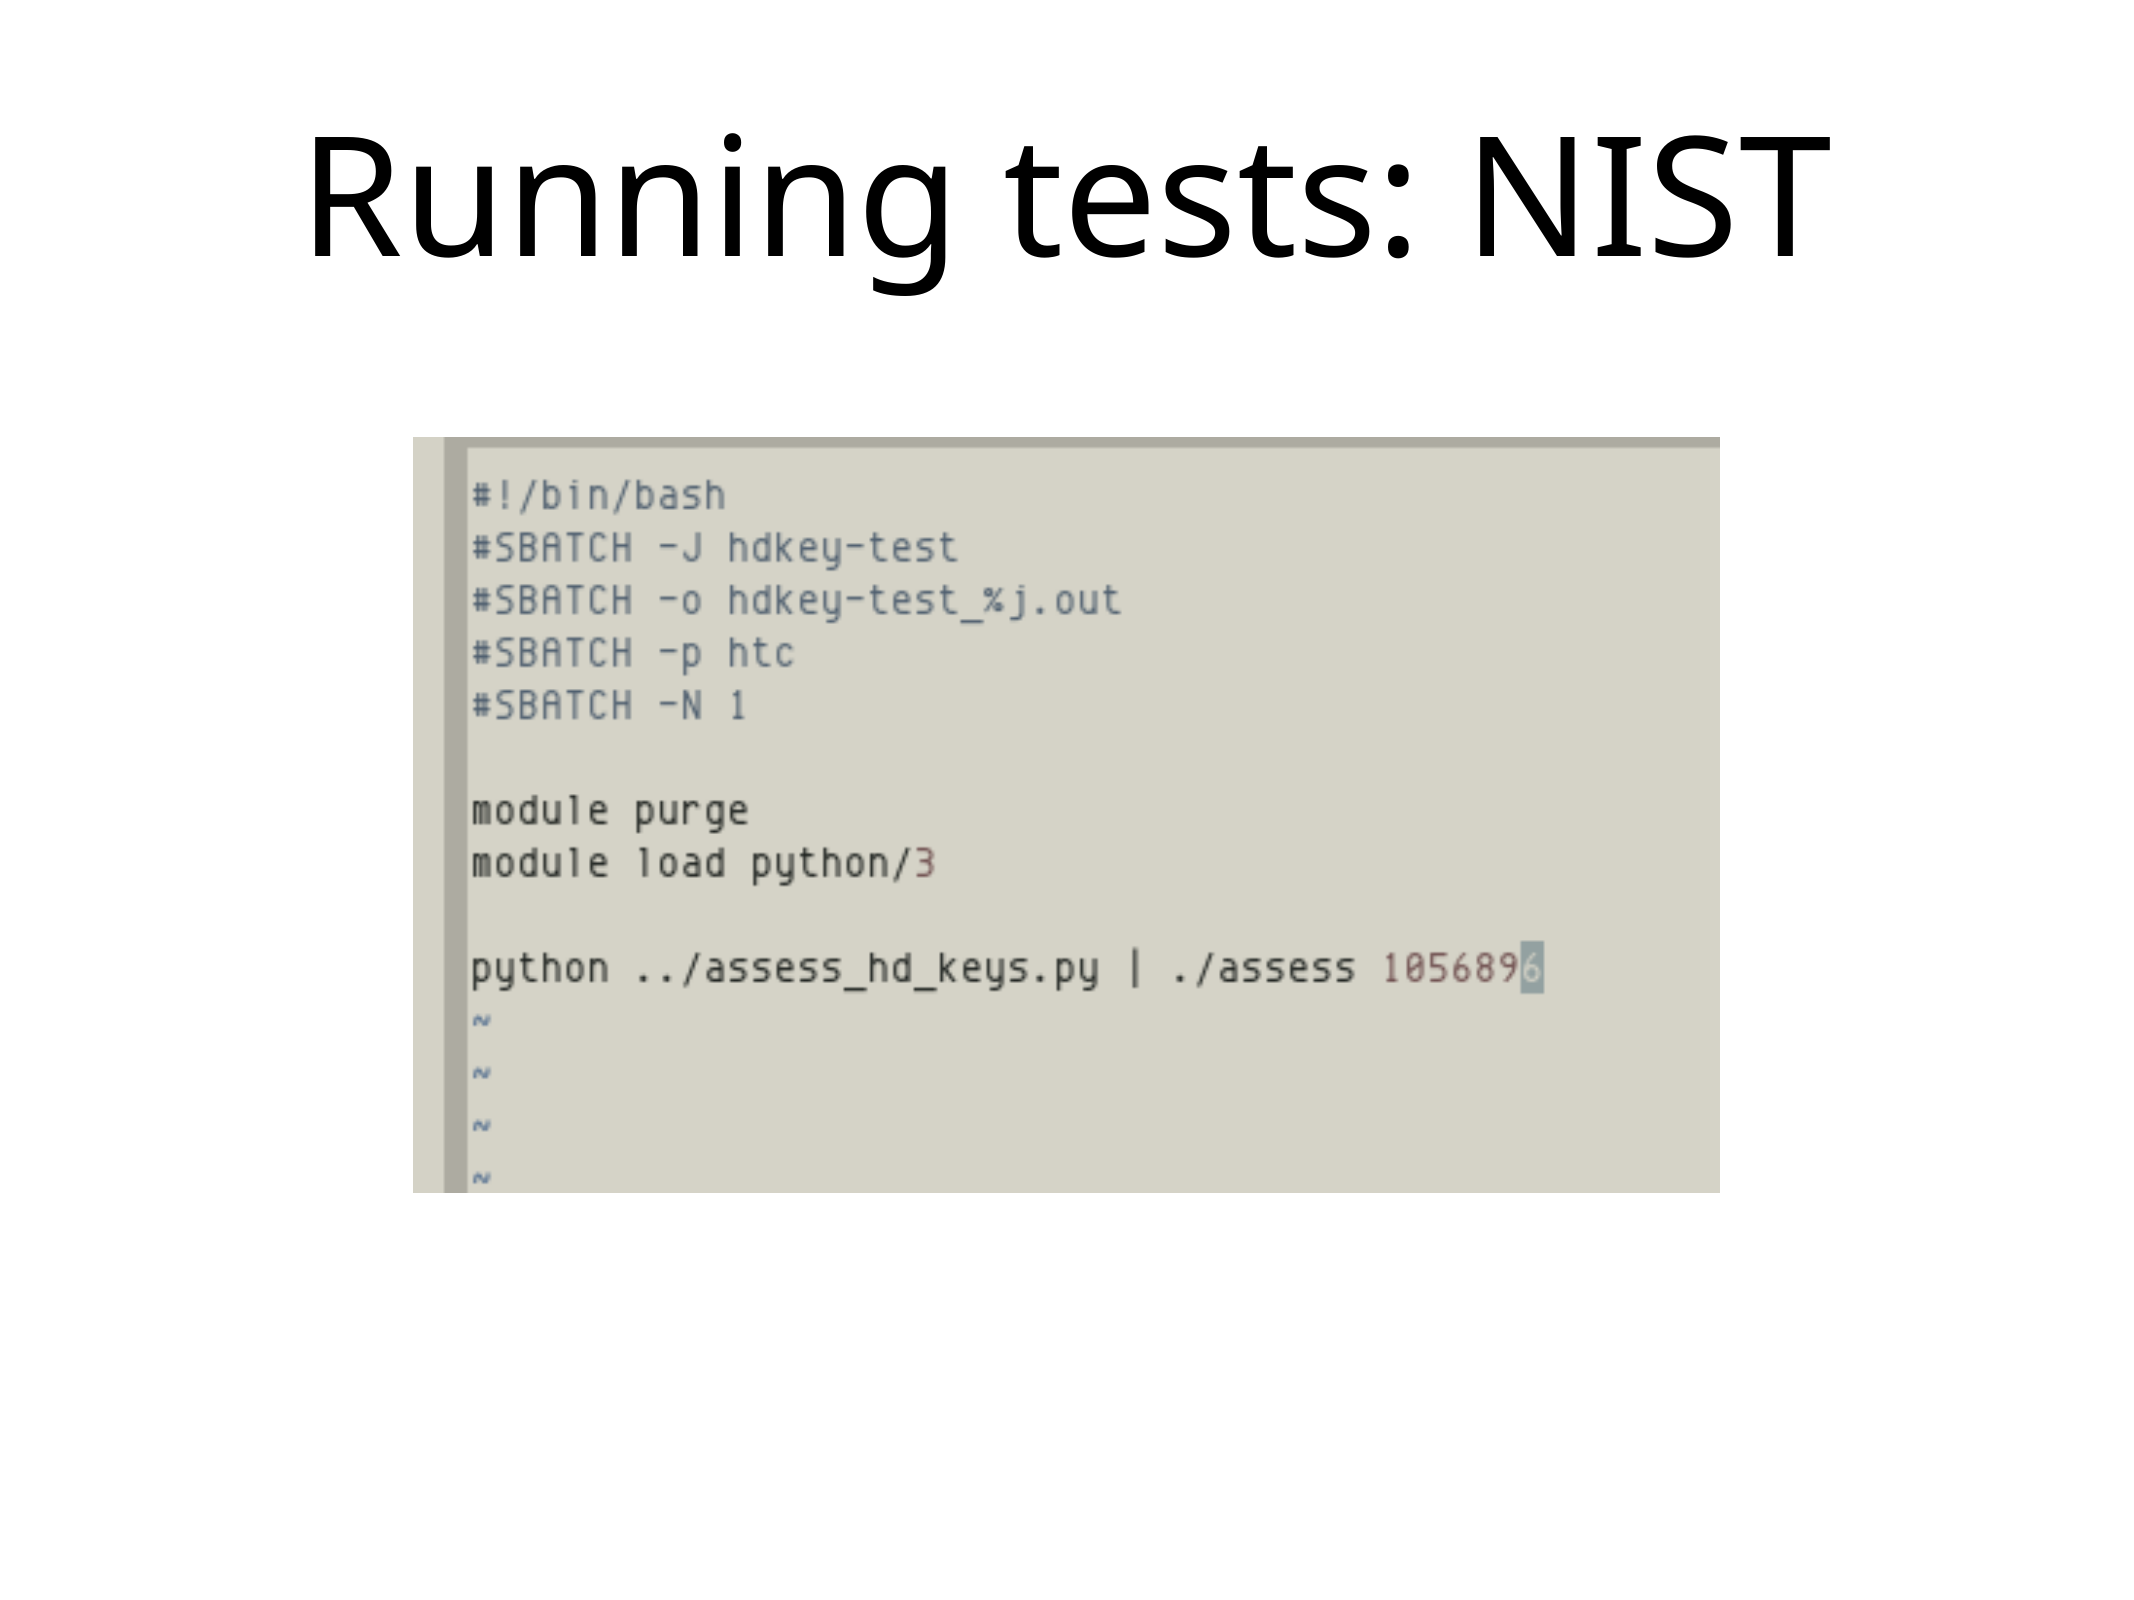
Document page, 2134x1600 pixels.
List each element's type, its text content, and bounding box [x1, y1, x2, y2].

picture [413, 437, 1720, 1193]
title Running tests: NIST [72, 67, 2062, 203]
